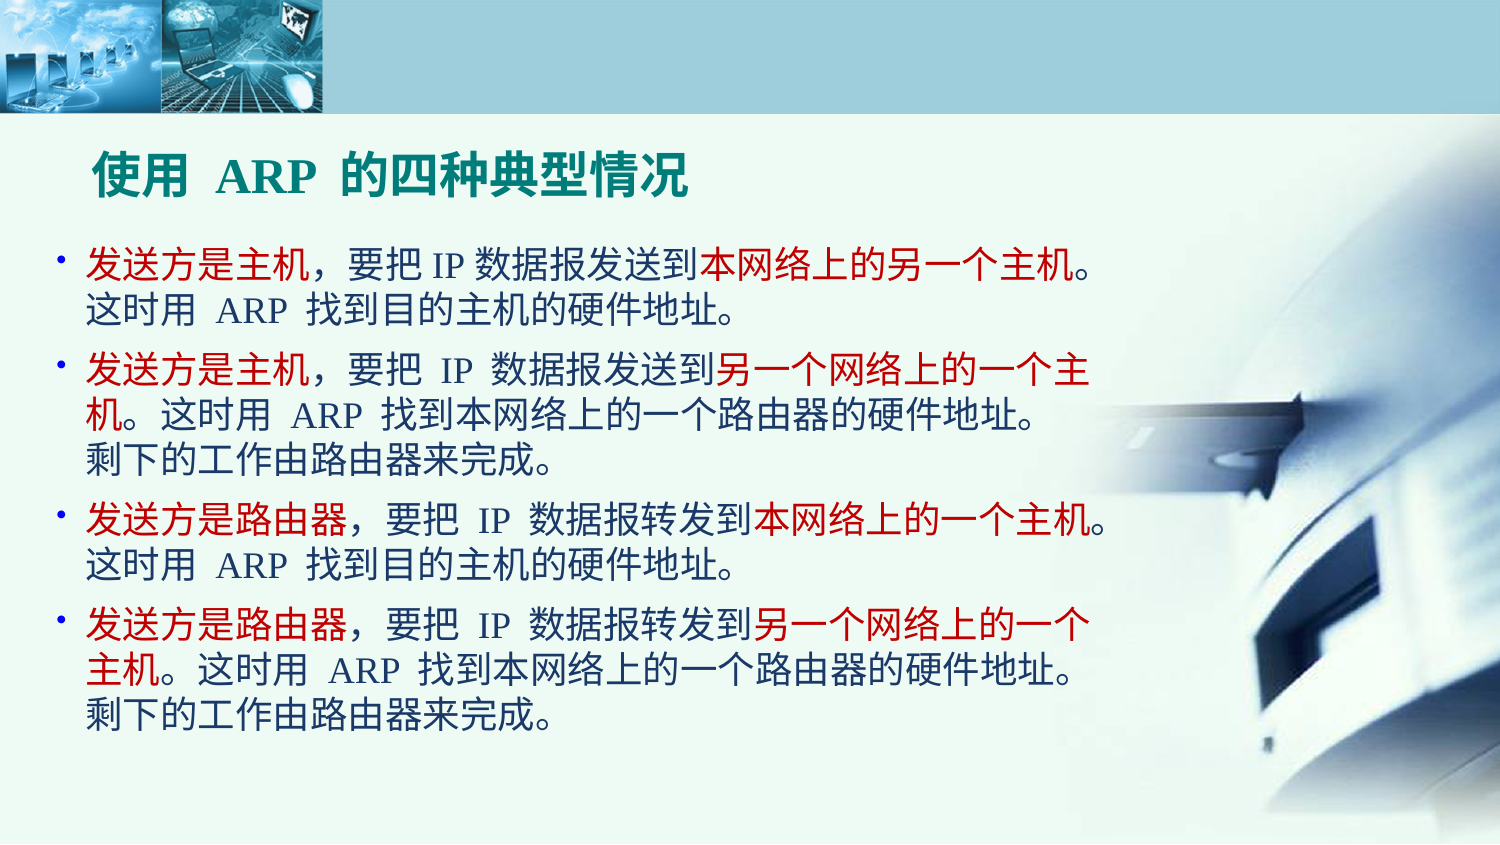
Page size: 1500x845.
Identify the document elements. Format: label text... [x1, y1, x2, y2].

picture [0, 0, 1500, 844]
title 使用 ARP 的四种典型情况 [76, 126, 987, 220]
list 发送方是主机，要把IP数据报发送到本网络上的另一个主机。这时用 ARP 找到目的主机的硬件地址。 发送方是主机，要把 IP 数据报发送到另一个网络上的一个主机。这时用 ARP 找到本网络上的一个路由器的硬件地址。剩下的工作由路由器来完成。 发送方是路由器，要把 IP 数据报转发到本网络上的一个主机。这时用 ARP 找到目的主机的硬件地址。 发送方是路由器，要把 IP 数据报转发到另一个网络上的一个主机。这时用 ARP 找到本网络上的一个路由器的硬件地址。剩下的工作由路由器来完成。 [41, 232, 1108, 801]
